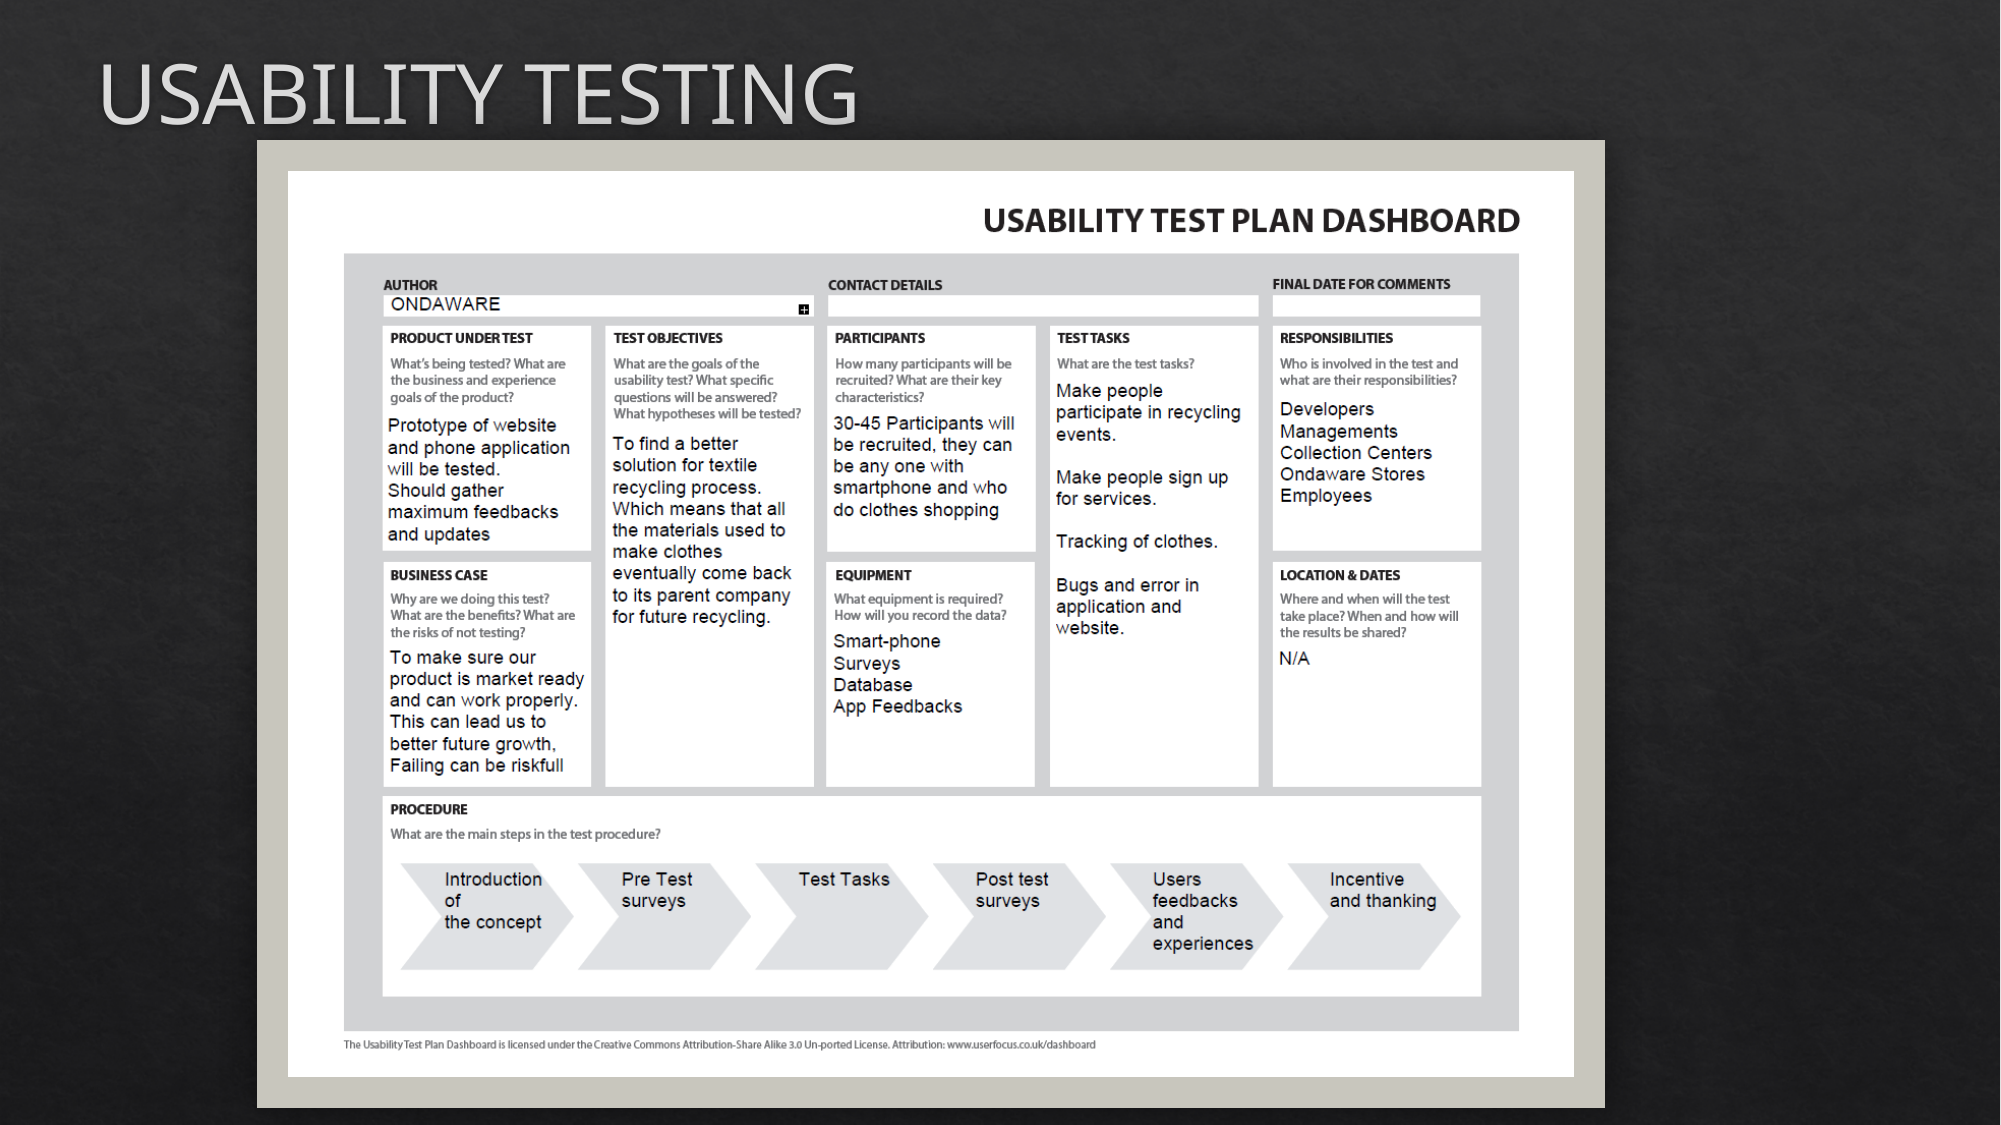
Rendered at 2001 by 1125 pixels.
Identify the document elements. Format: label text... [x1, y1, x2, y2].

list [287, 170, 1574, 1078]
title USABILITY TESTING [81, 11, 1781, 171]
